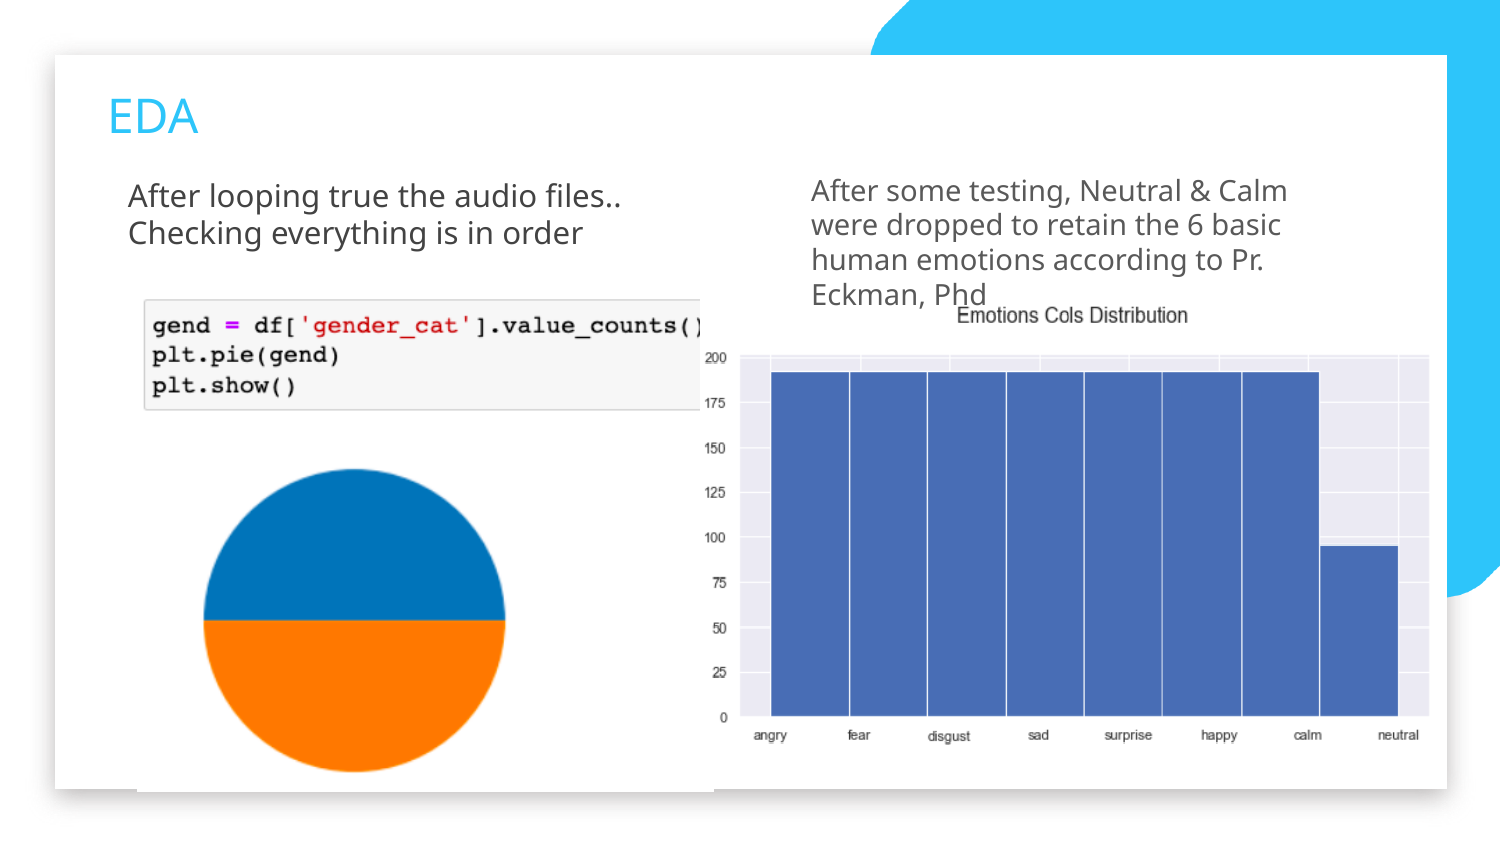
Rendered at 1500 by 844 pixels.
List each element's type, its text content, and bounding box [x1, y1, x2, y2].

picture [0, 0, 1500, 844]
text_box EDA [92, 70, 893, 152]
text_box After looping true the audio files.. Checking everything is in order [112, 160, 714, 711]
text_box After some testing, Neutral & Calm were dropped to retain the 6 basic human emotions according to Pr. Eckman, Phd [796, 156, 1372, 297]
